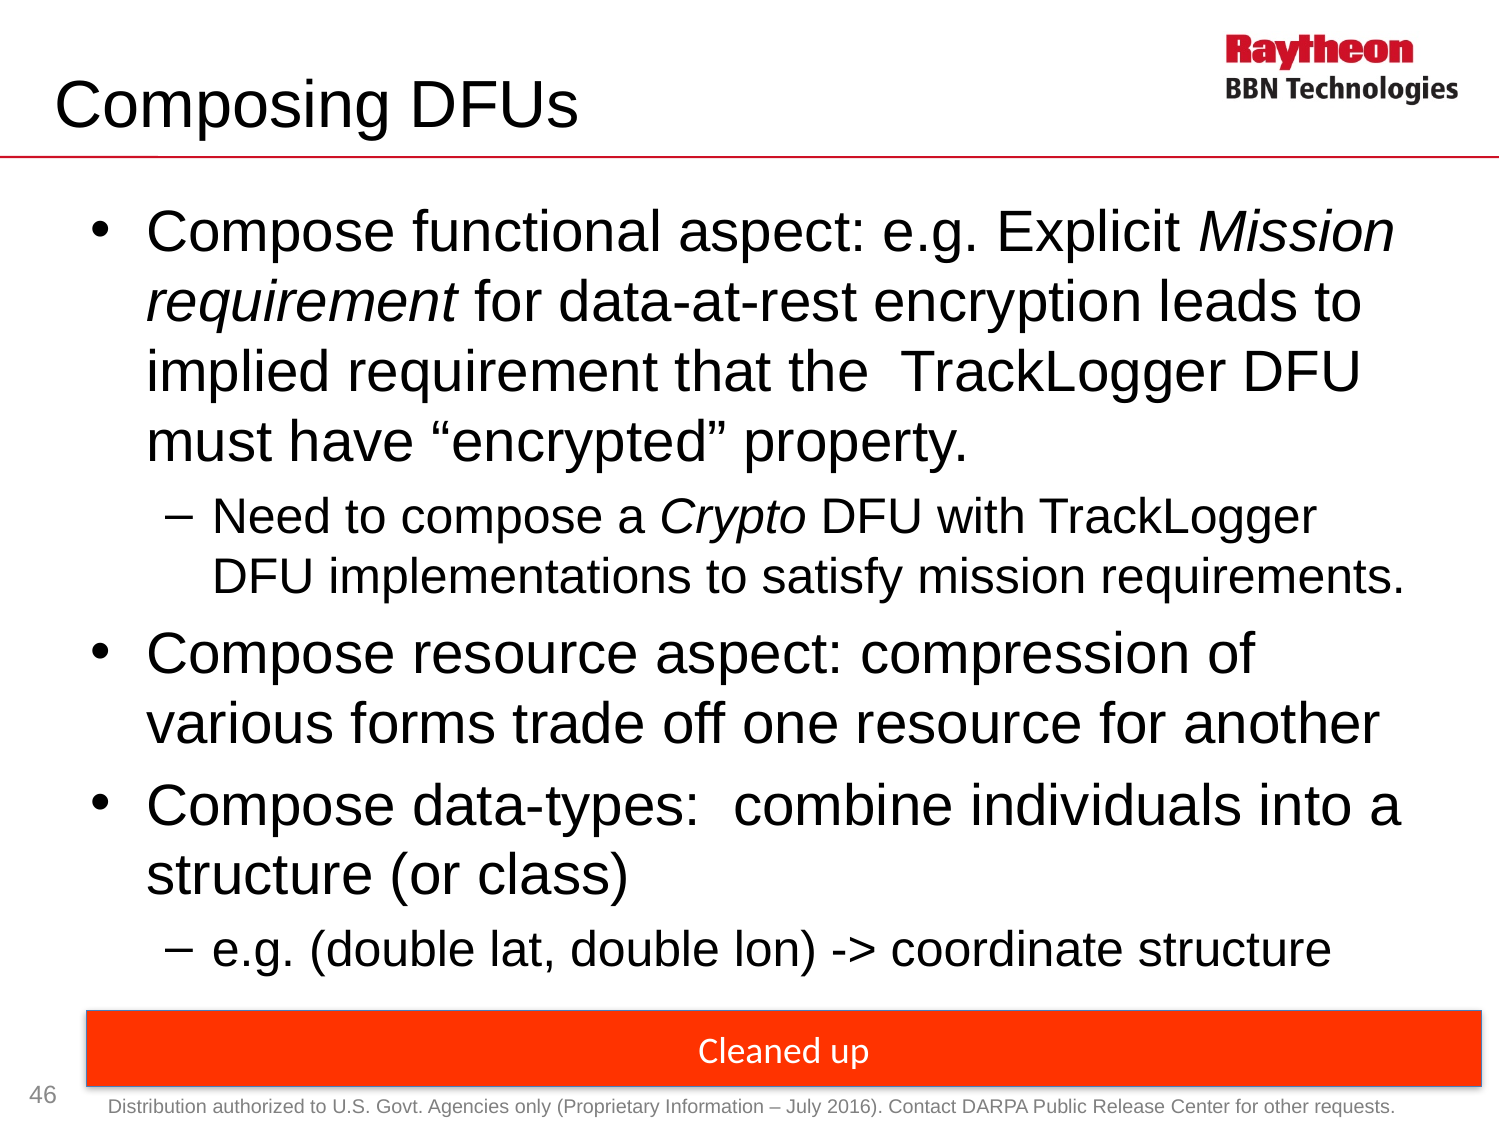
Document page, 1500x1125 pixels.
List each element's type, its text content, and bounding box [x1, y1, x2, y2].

title Composing DFUs [39, 44, 1390, 158]
picture [1222, 31, 1460, 108]
text_box Cleaned up [86, 1010, 1482, 1087]
slide_number 46 [0, 1063, 87, 1124]
list Compose functional aspect: e.g. Explicit Mission requirement for data-at-rest encryption leads to implied requirement that the TrackLogger DFU must have “encrypted” property. Need to compose a Crypto DFU with TrackLogger DFU implementations to satisfy mission requirements. Compose resource aspect: compression of various forms trade off one resource for another Compose data-types: combine individuals into a structure (or class) e.g. (double lat, double lon) -> coordinate structure [74, 185, 1426, 1011]
